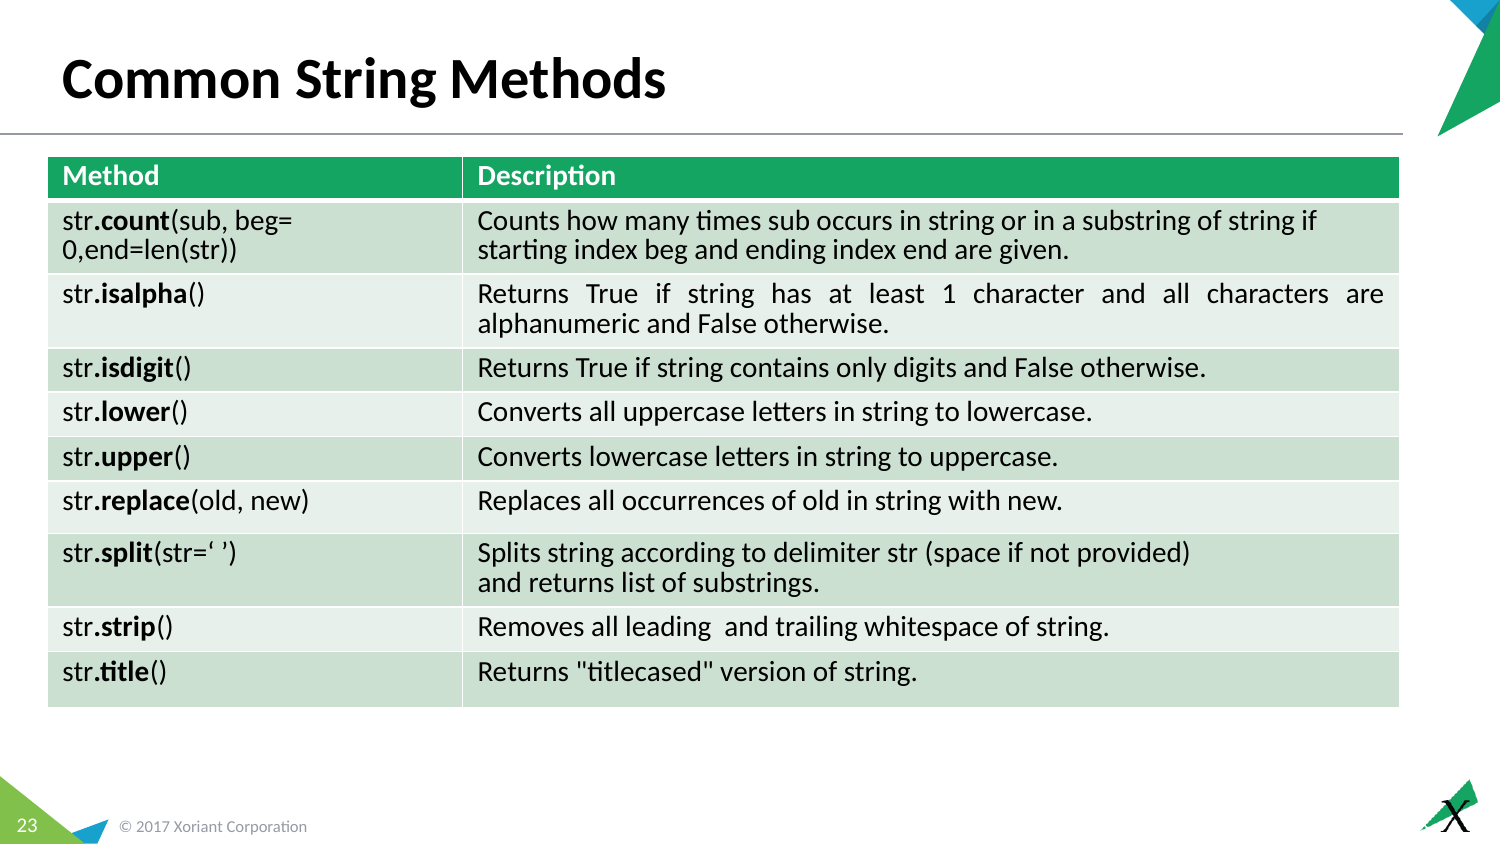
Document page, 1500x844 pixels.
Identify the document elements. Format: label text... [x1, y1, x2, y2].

table_cell Returns True if string has at least 1 character and all characters are alphanumeric and False otherwise. [463, 275, 1399, 347]
table_cell Counts how many times sub occurs in string or in a substring of string if starting index beg and ending index end are given. [463, 203, 1399, 273]
table_header Method [48, 157, 462, 198]
table_cell str.isdigit() [48, 349, 462, 391]
table_cell str.title() [48, 652, 462, 707]
table_cell Converts all uppercase letters in string to lowercase. [463, 393, 1399, 436]
table_cell str.split(str=‘ ’) [48, 534, 462, 606]
table_cell str.count(sub, beg= 0,end=len(str)) [48, 203, 462, 273]
title Common String Methods [47, 9, 1398, 118]
table_cell str.isalpha() [48, 275, 462, 347]
table_cell str.upper() [48, 437, 462, 480]
table_header Description [463, 157, 1399, 198]
table_cell str.strip() [48, 608, 462, 651]
table_cell str.lower() [48, 393, 462, 436]
picture [1420, 779, 1478, 832]
table_cell str.replace(old, new) [48, 482, 462, 533]
table_cell Converts lowercase letters in string to uppercase. [463, 437, 1399, 480]
table_cell Splits string according to delimiter str (space if not provided) and returns list of substrings. [463, 534, 1399, 606]
table_cell Replaces all occurrences of old in string with new. [463, 482, 1399, 533]
table_cell Returns "titlecased" version of string. [463, 652, 1399, 707]
table_cell Returns True if string contains only digits and False otherwise. [463, 349, 1399, 391]
table_cell Removes all leading and trailing whitespace of string. [463, 608, 1399, 651]
